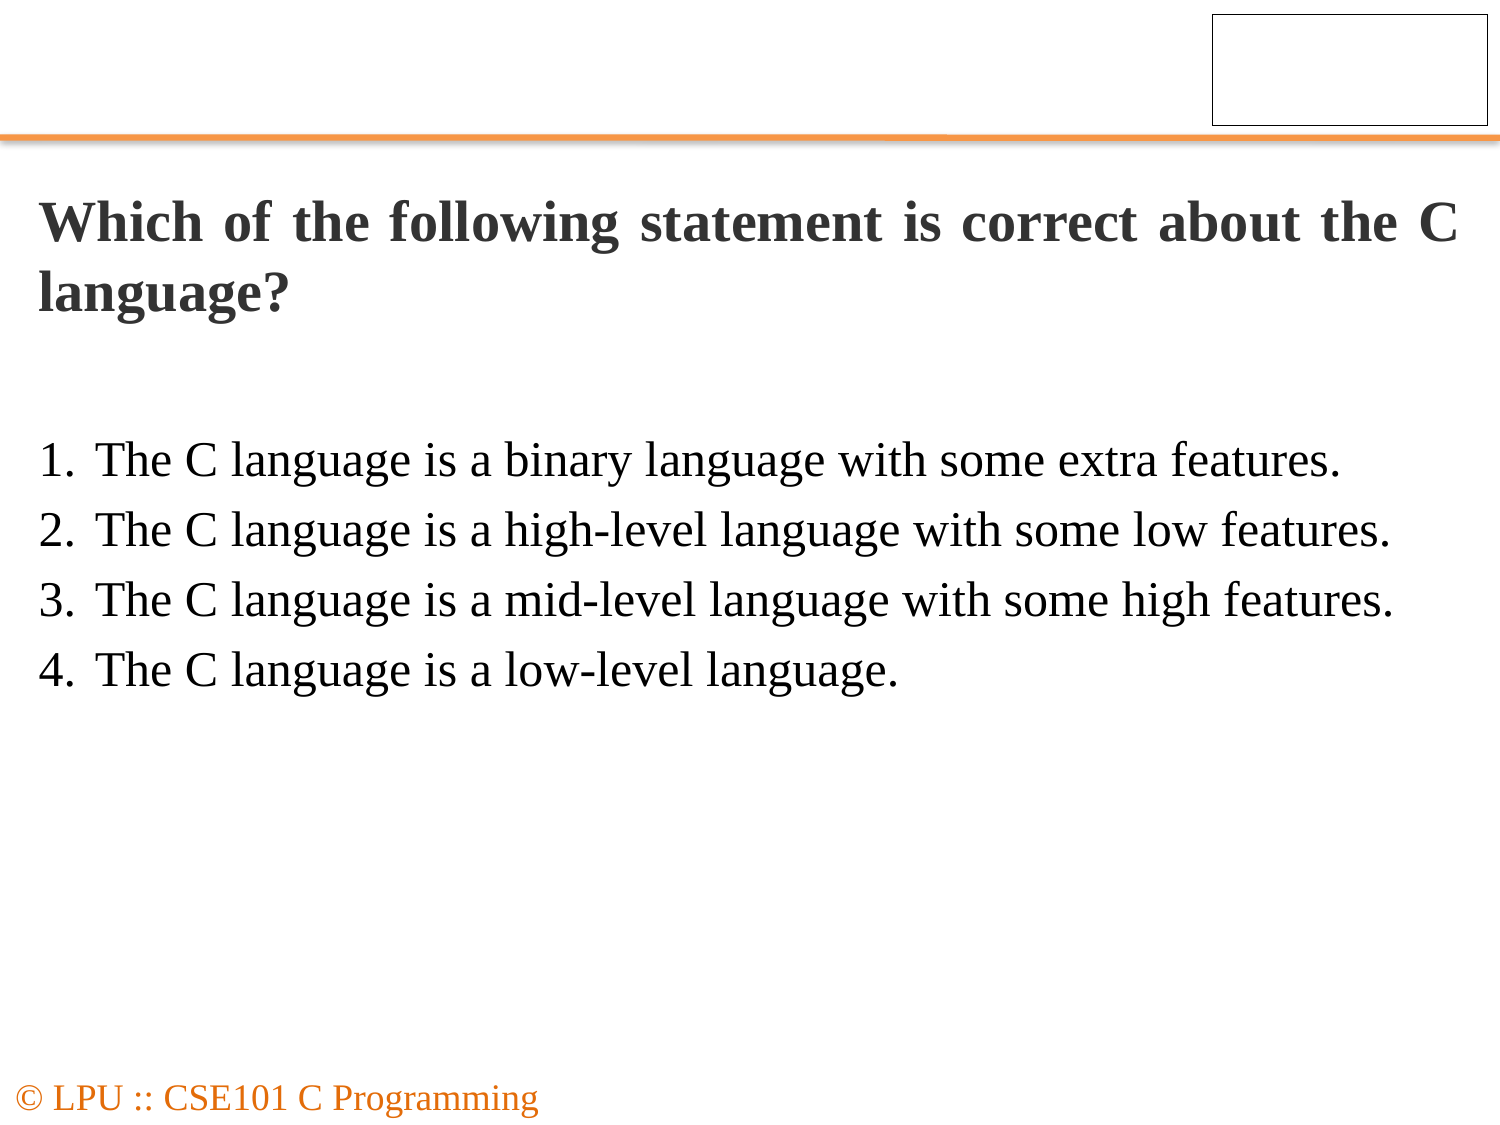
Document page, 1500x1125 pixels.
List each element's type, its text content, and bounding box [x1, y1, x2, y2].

list Which of the following statement is correct about the C language? The C language is a binary language with some extra features. The C language is a high-level language with some low features. The C language is a mid-level language with some high features. The C language is a low-level language. [23, 175, 1477, 1055]
